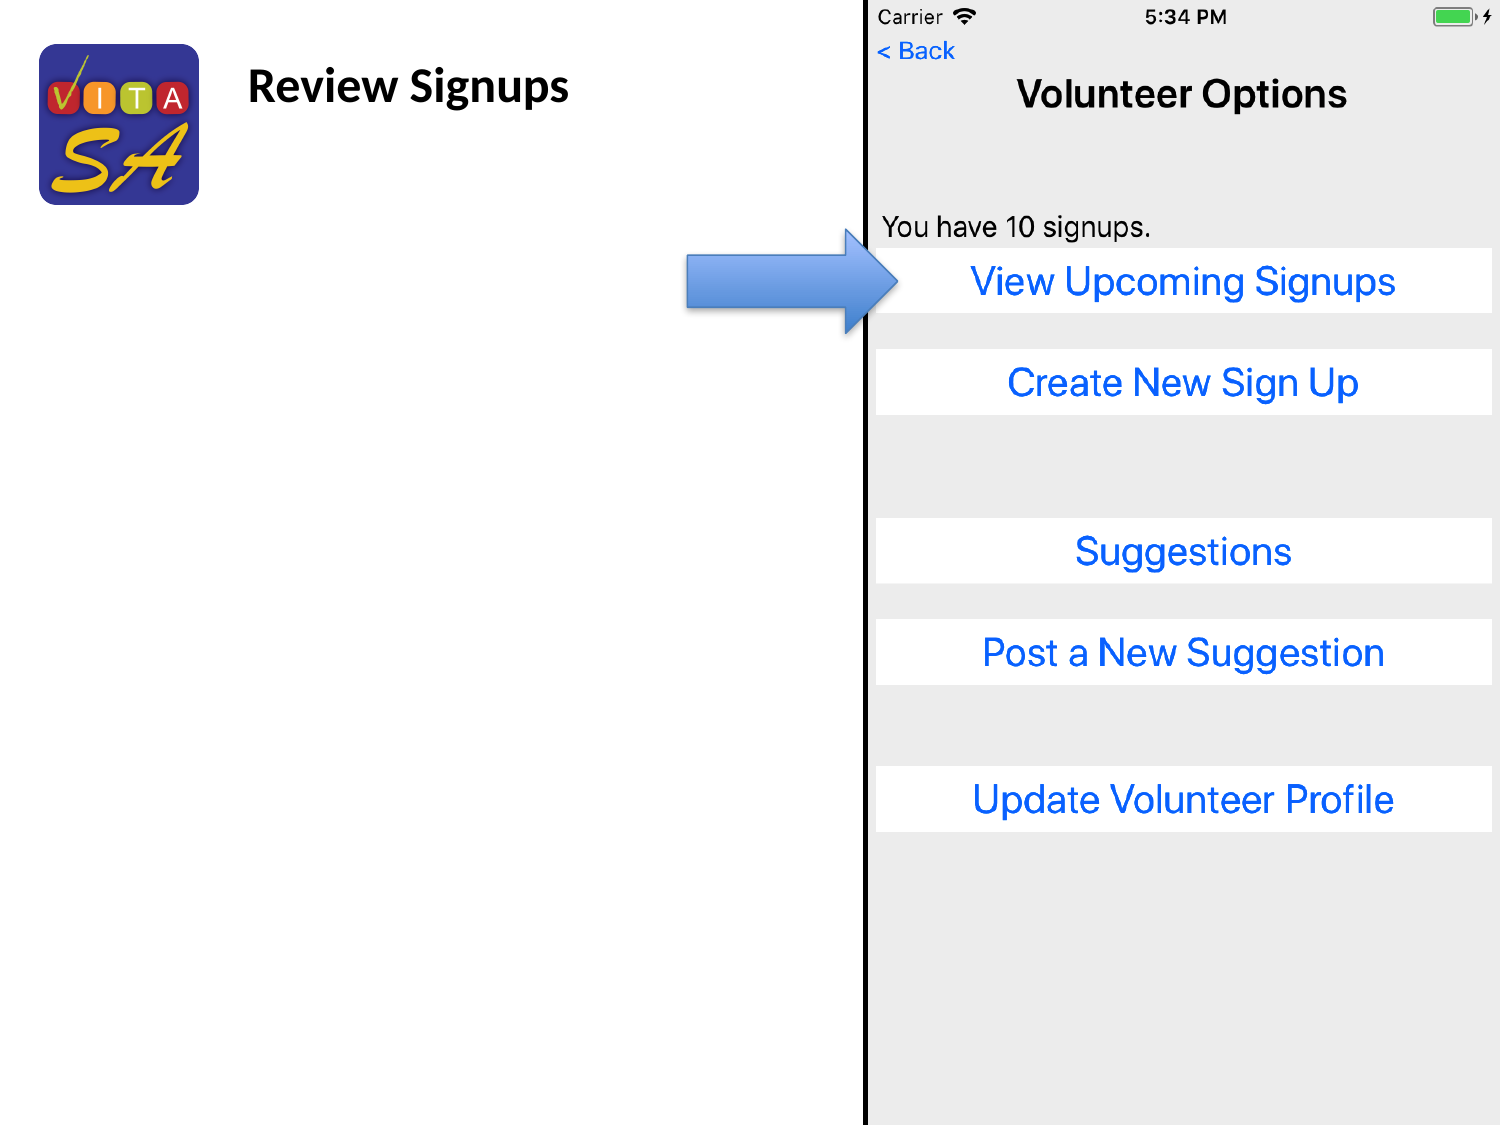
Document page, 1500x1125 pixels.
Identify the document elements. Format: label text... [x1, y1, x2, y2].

text_box [686, 228, 862, 335]
picture [867, 0, 1500, 1125]
text_box Review Signups [233, 45, 845, 120]
picture [39, 44, 199, 205]
